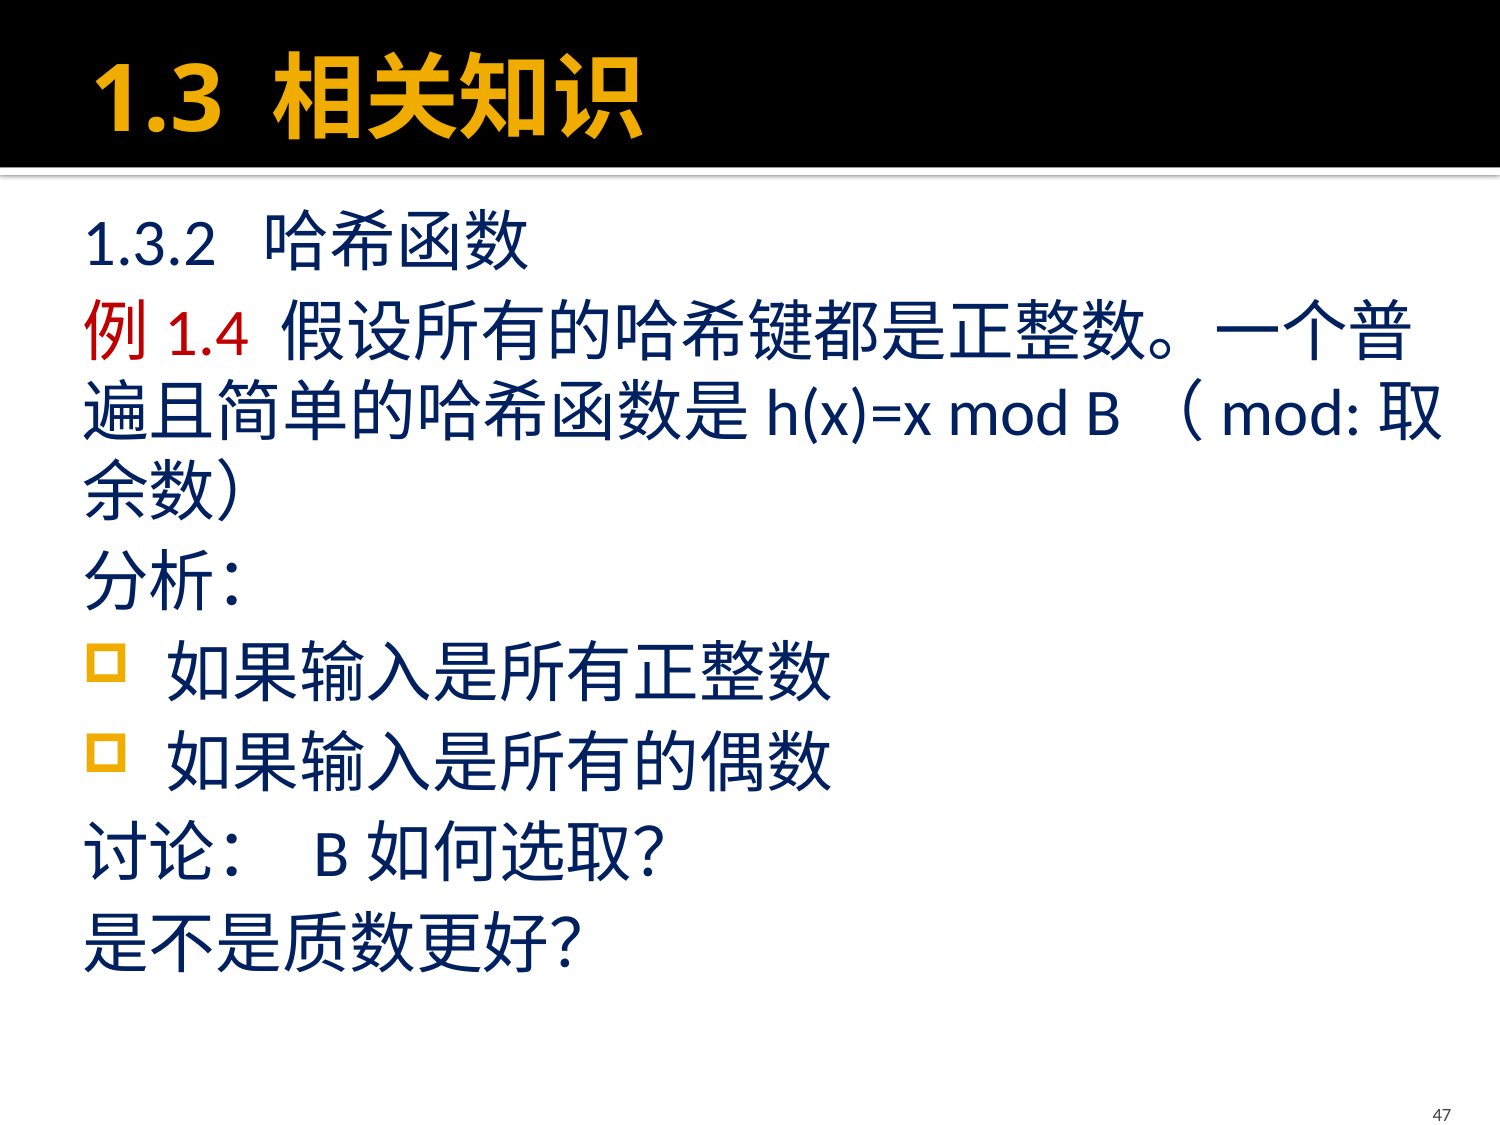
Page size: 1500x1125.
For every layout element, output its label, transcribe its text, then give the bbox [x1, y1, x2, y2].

title 1.3 相关知识 [75, 12, 1425, 175]
slide_number 47 [1345, 1080, 1467, 1125]
list 1.3.2 哈希函数 例1.4 假设所有的哈希键都是正整数。一个普遍且简单的哈希函数是h(x)=x mod B（mod:取余数） 分析： 如果输入是所有正整数 如果输入是所有的偶数 讨论： B如何选取？ 是不是质数更好？ [53, 183, 1467, 1071]
